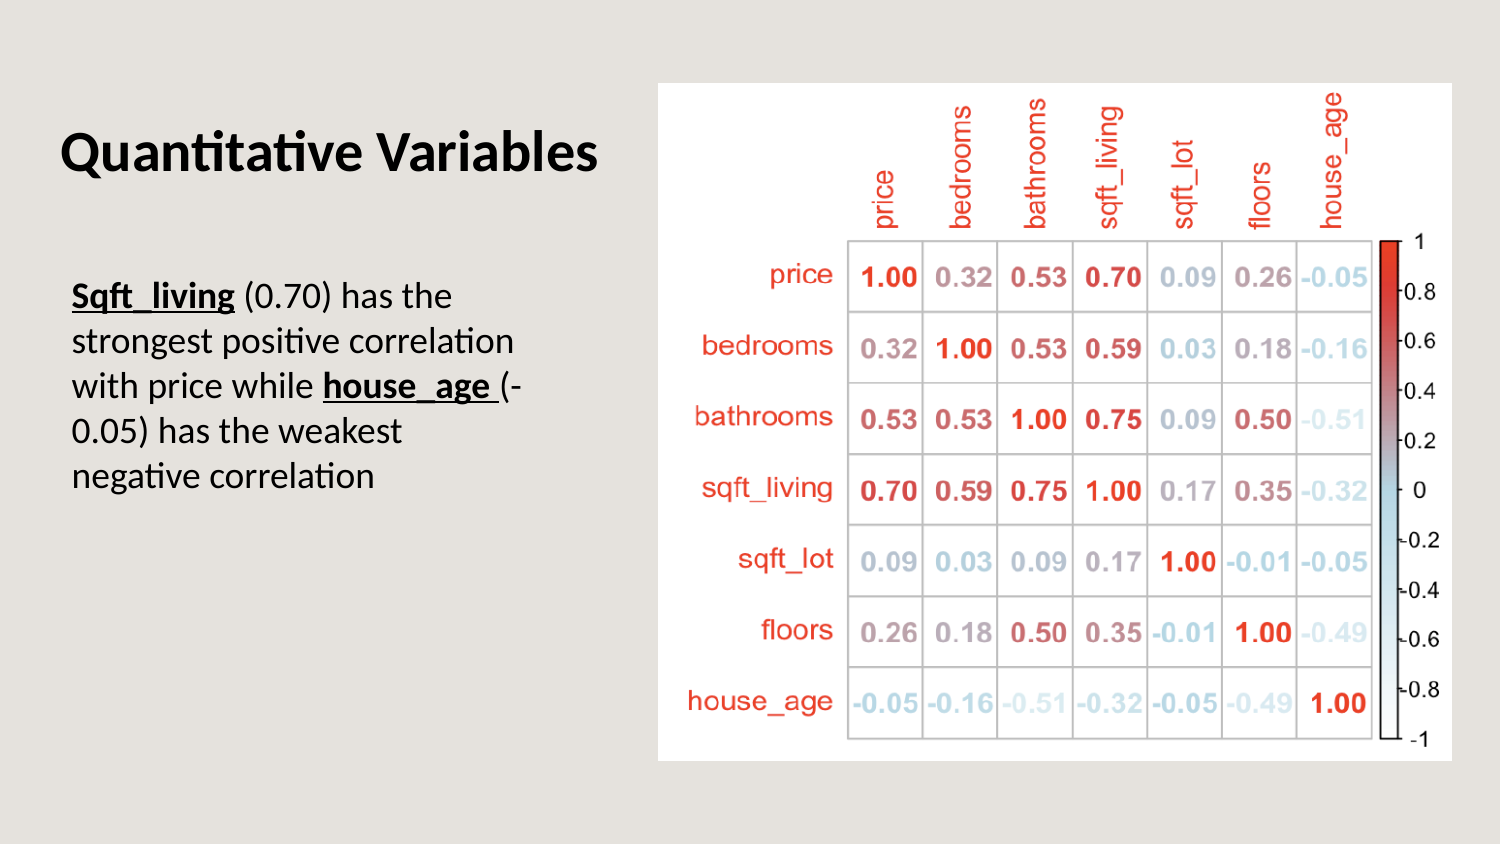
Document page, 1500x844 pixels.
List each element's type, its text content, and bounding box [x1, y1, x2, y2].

text_box Quantitative Variables [45, 98, 626, 199]
picture [658, 83, 1452, 761]
text_box Sqft_living (0.70) has the strongest positive correlation with price while house_age (-0.05) has the weakest negative correlation [56, 255, 538, 498]
